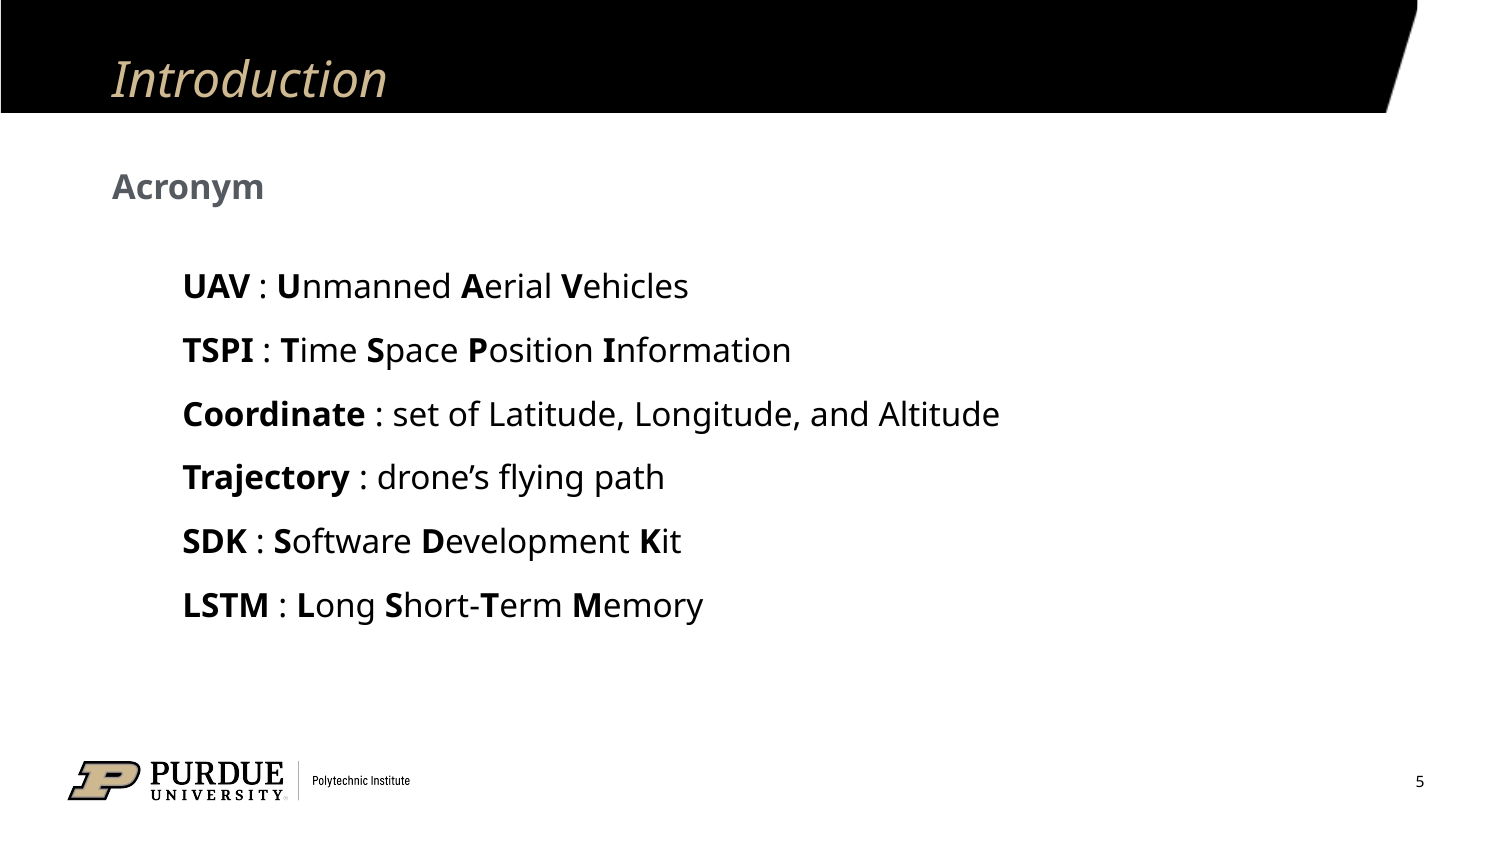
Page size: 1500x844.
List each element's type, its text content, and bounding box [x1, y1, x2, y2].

picture [67, 759, 478, 803]
text_box Acronym [112, 165, 1391, 207]
title Introduction [109, 51, 1393, 112]
slide_number 5 [1390, 760, 1451, 806]
list UAV : Unmanned Aerial Vehicles TSPI : Time Space Position Information Coordinate : set of Latitude, Longitude, and Altitude Trajectory : drone’s flying path SDK : Software Development Kit LSTM : Long Short-Term Memory [148, 241, 1391, 720]
